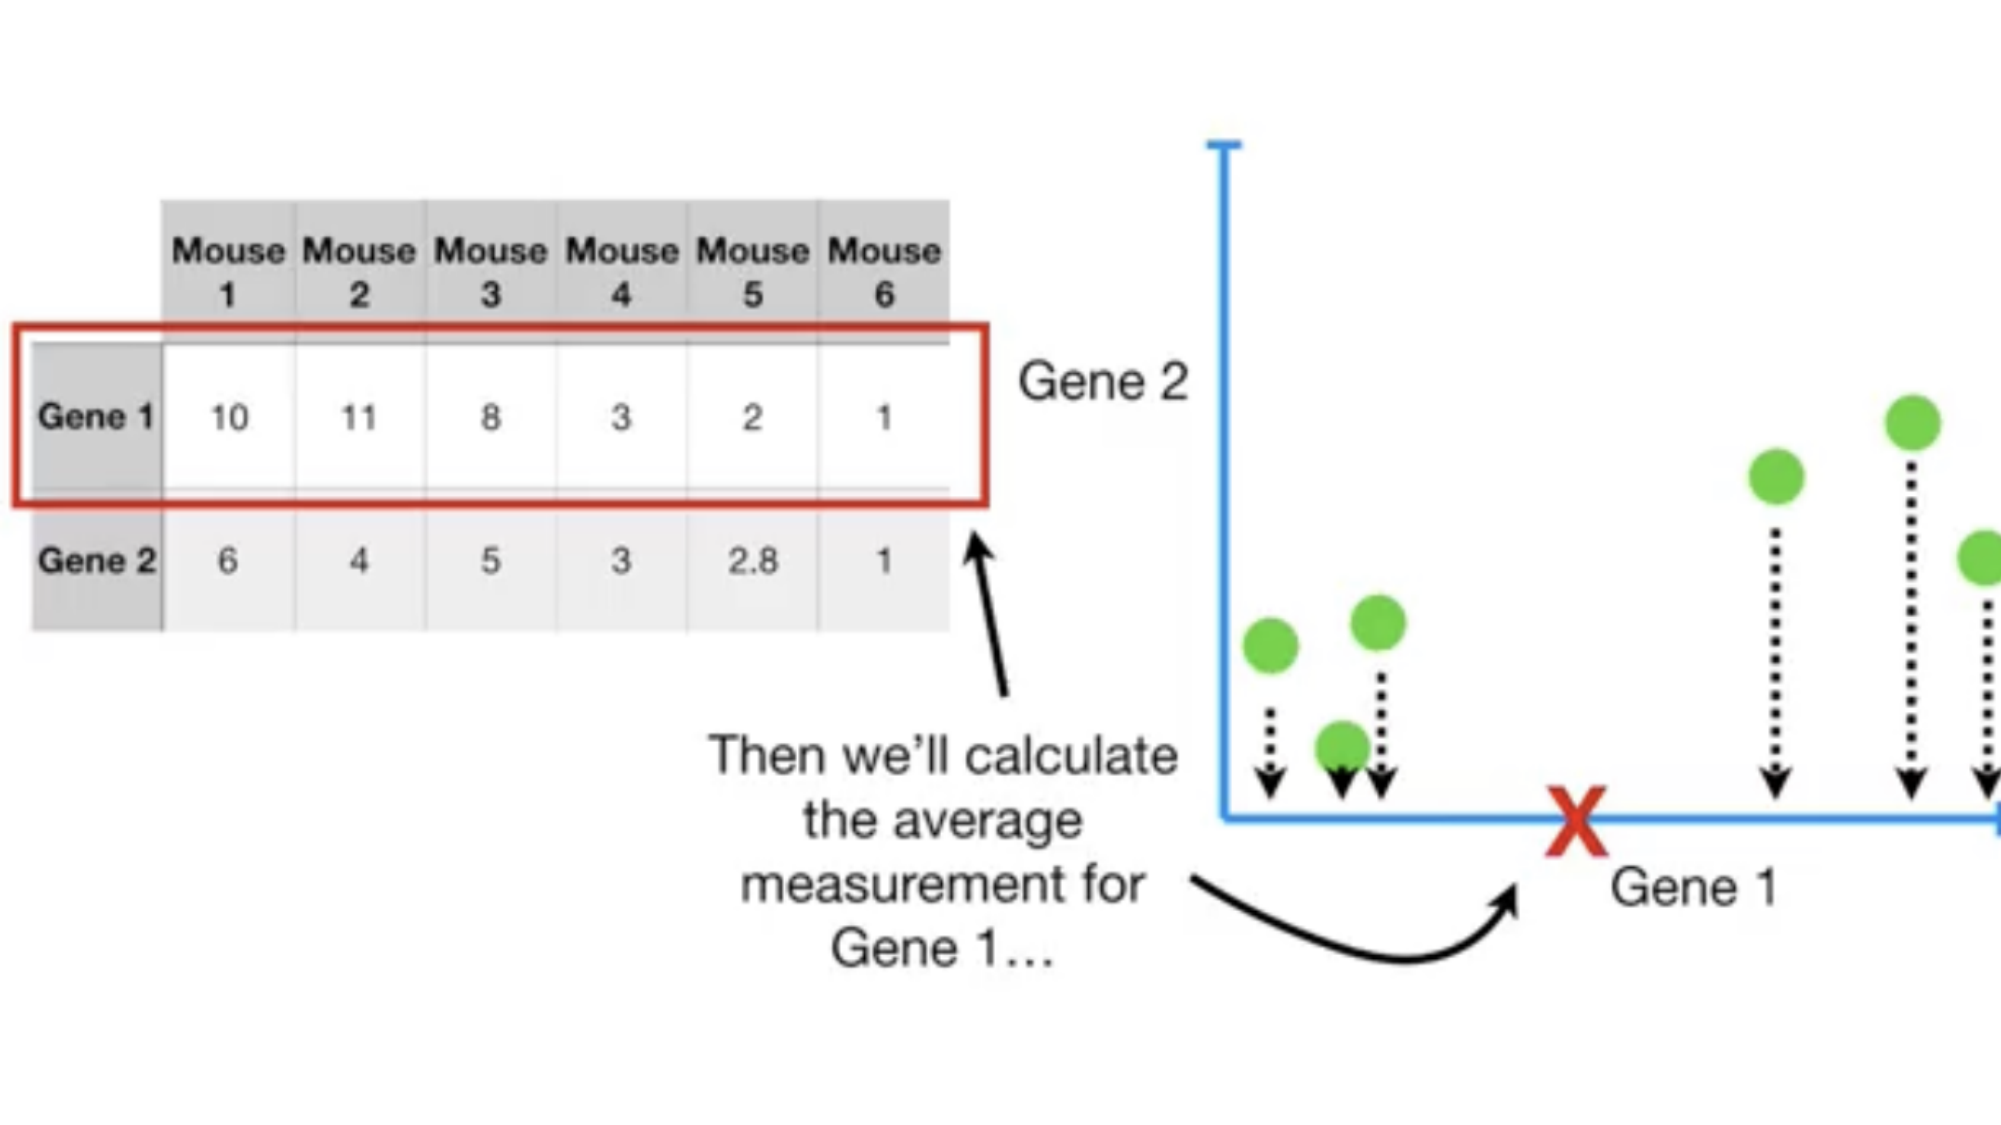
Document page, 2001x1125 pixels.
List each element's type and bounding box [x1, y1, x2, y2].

list [0, 0, 2000, 1125]
